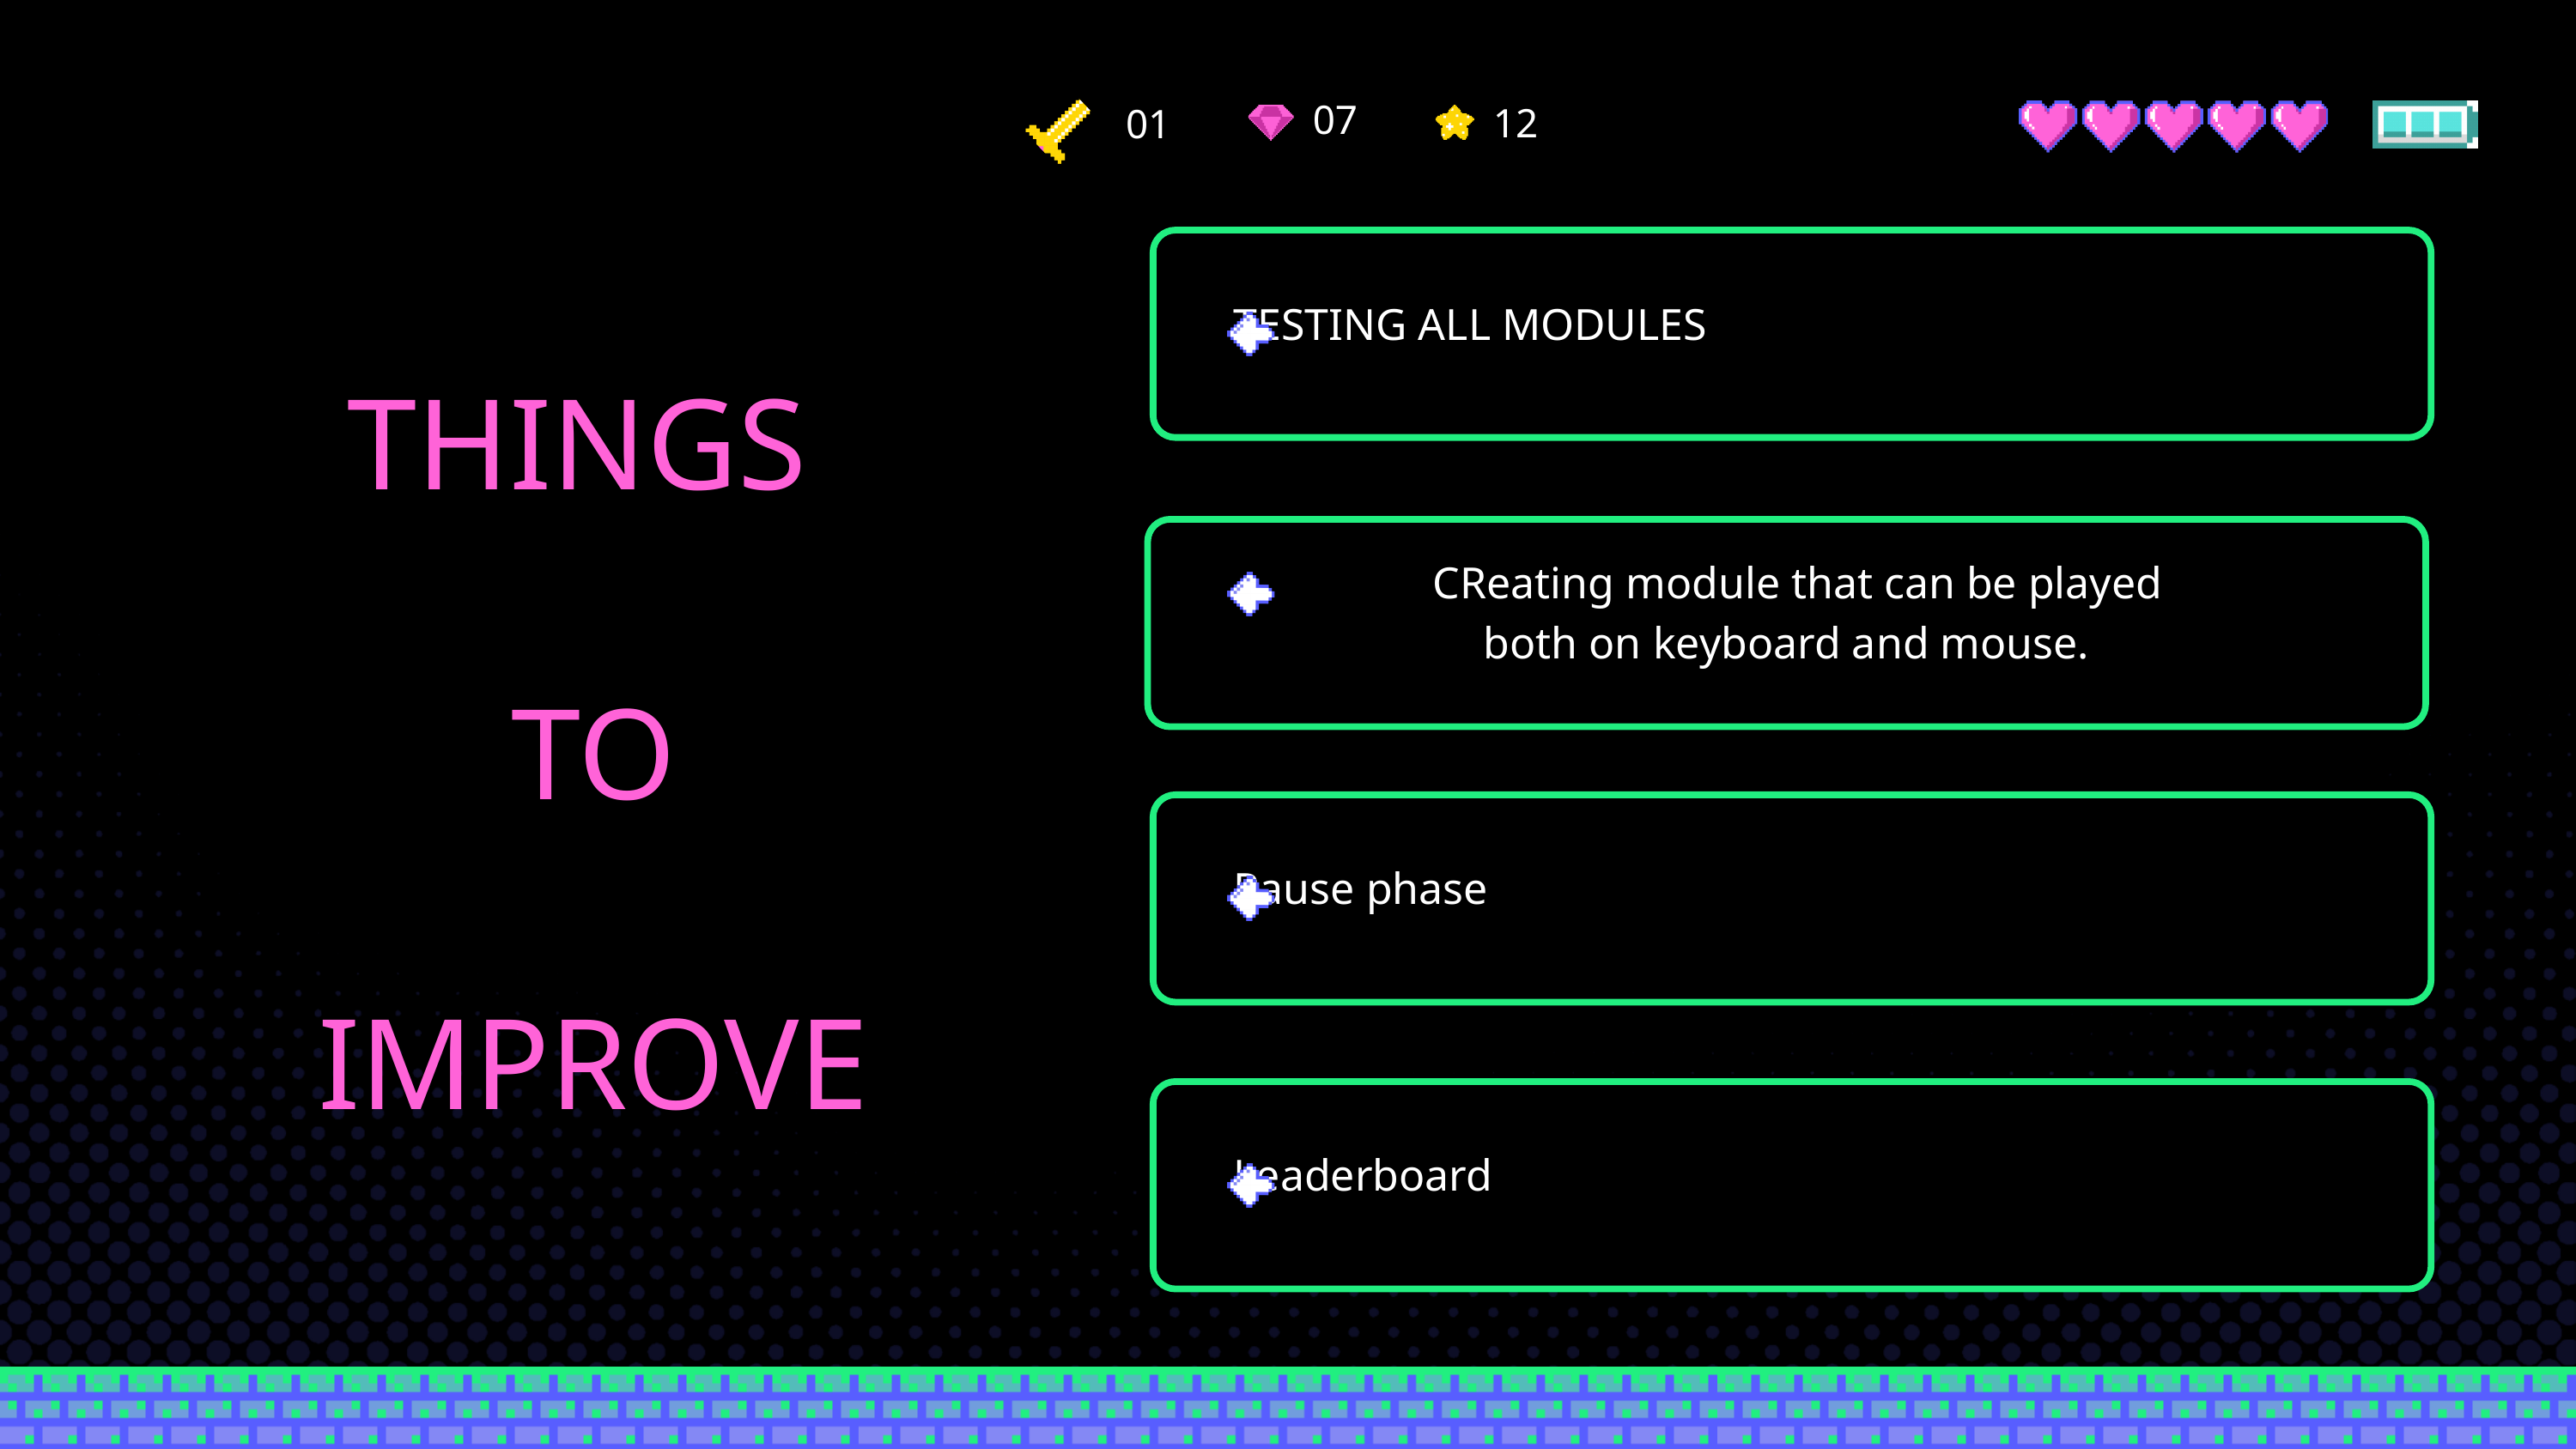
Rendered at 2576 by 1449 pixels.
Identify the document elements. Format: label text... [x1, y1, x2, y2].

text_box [1152, 1081, 2432, 1289]
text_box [1152, 794, 2432, 1003]
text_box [1018, 82, 1190, 172]
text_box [1435, 102, 1558, 149]
text_box [0, 515, 2576, 1366]
text_box TO [144, 684, 1042, 825]
picture [2372, 100, 2479, 149]
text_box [1147, 518, 2427, 727]
text_box THINGS [144, 374, 1042, 516]
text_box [0, 1366, 2576, 1449]
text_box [1152, 229, 2432, 438]
text_box IMPROVE [144, 993, 1042, 1135]
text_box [1248, 99, 1377, 146]
text_box [2019, 100, 2329, 153]
